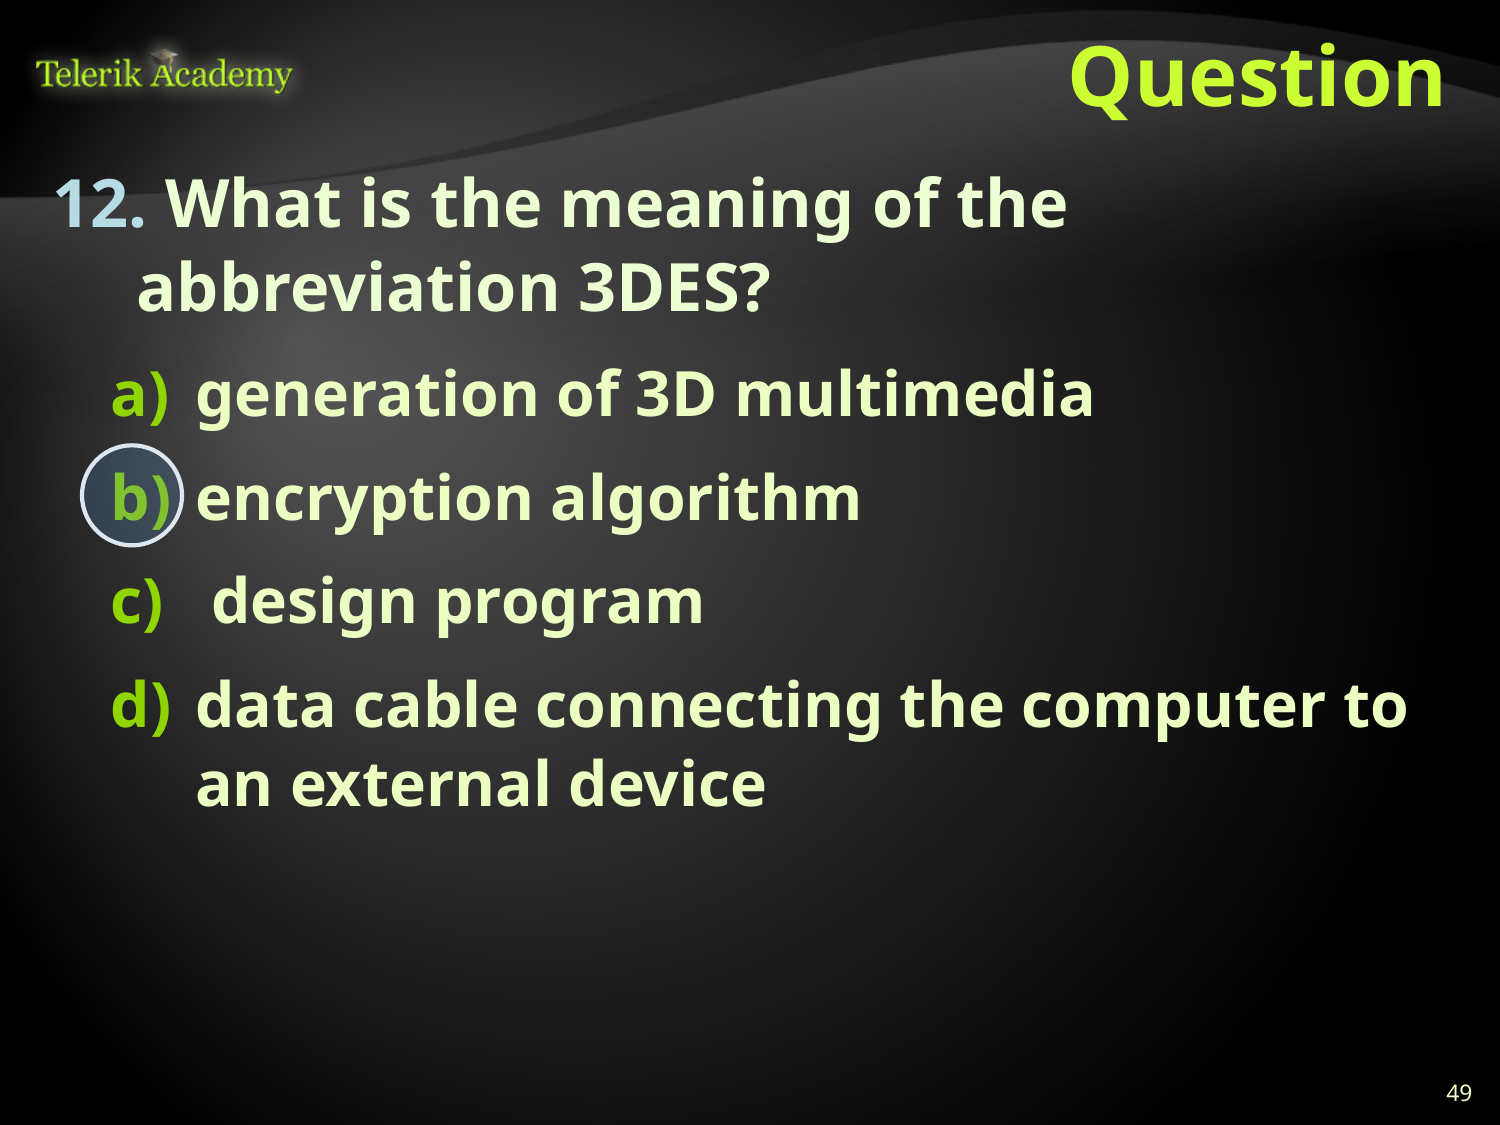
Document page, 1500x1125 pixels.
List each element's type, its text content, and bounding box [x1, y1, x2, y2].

title Question [300, 12, 1463, 149]
text_box [79, 443, 185, 548]
picture [0, 0, 1500, 1125]
slide_number 49 [1412, 1074, 1488, 1113]
list What is the meaning of the abbreviation 3DES? generation of 3D multimedia encryption algorithm design program data cable connecting the computer to an external device [37, 149, 1463, 1075]
